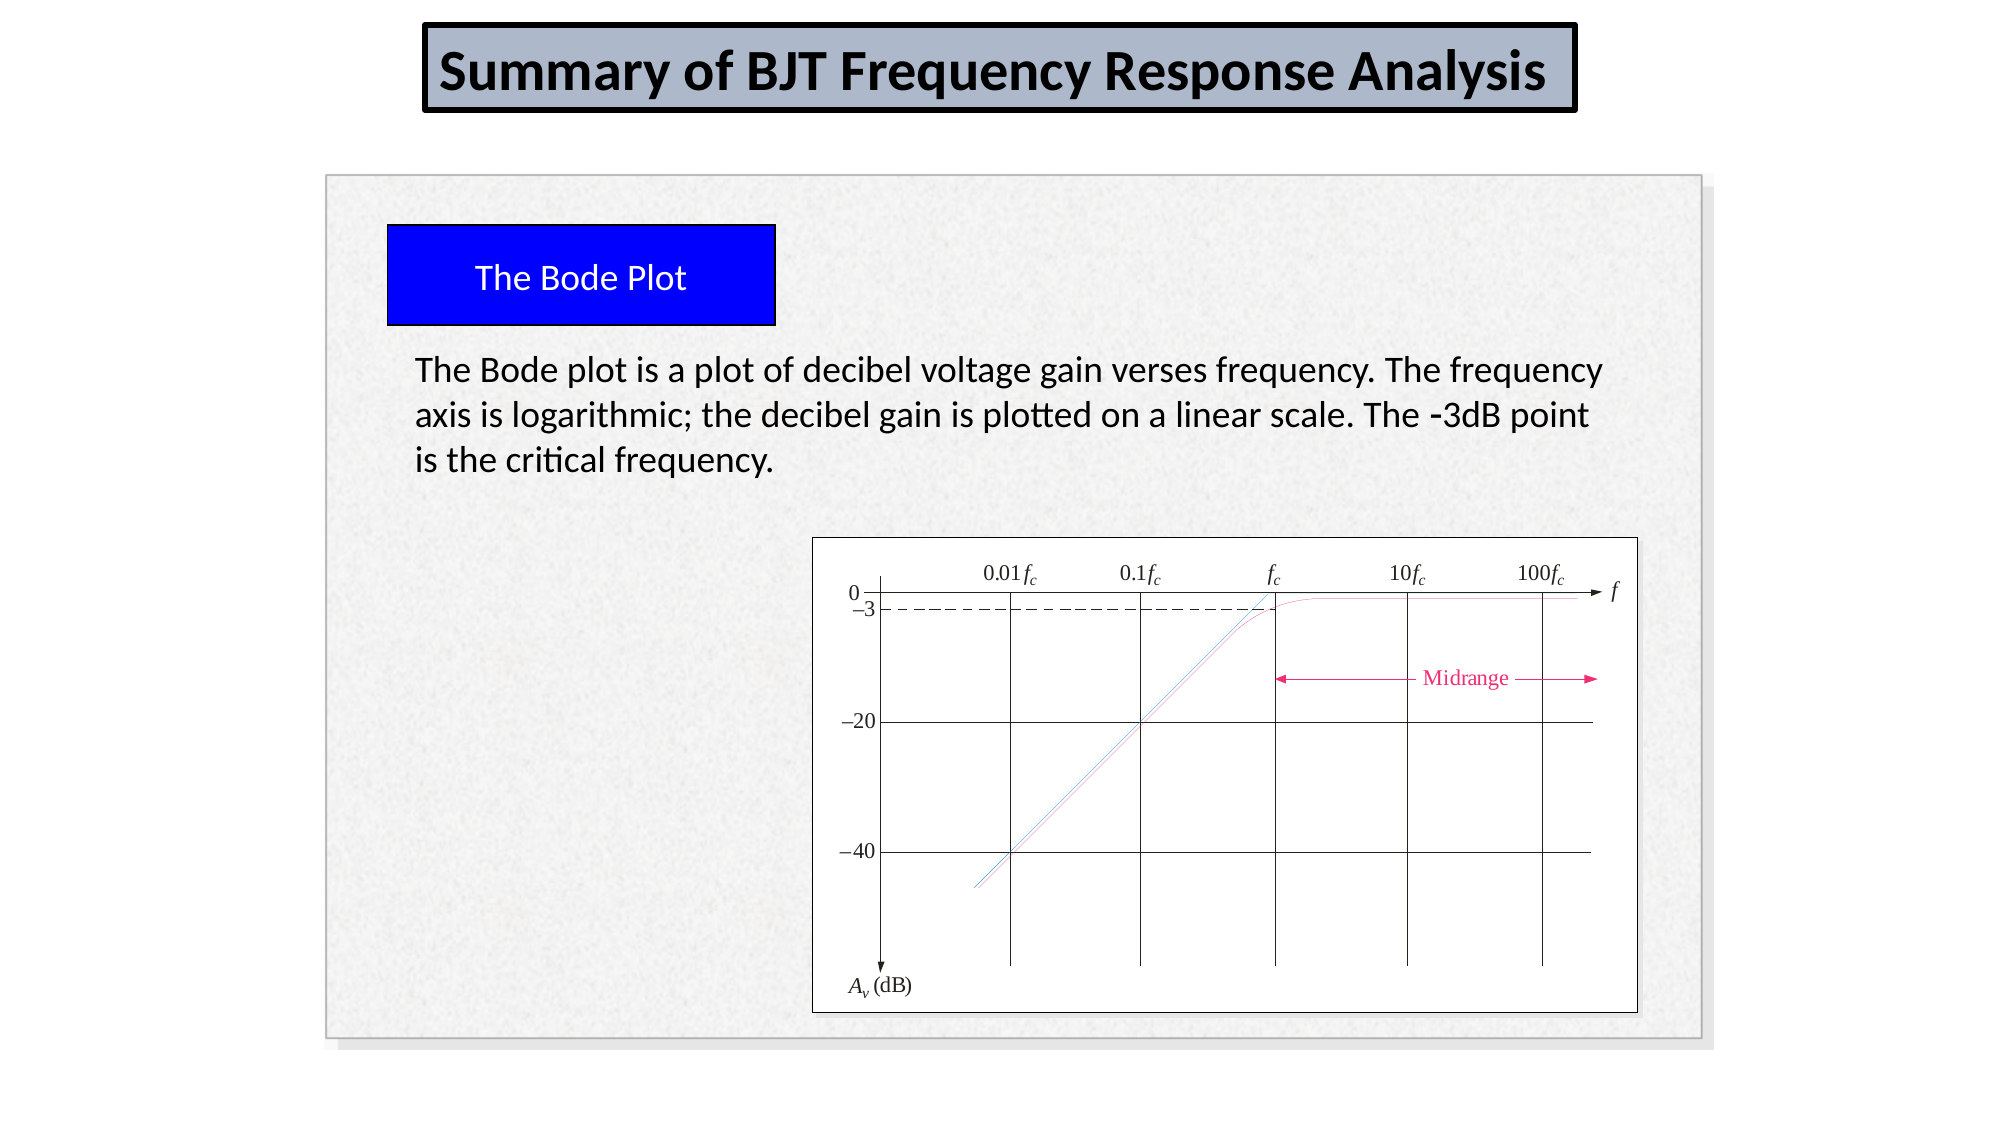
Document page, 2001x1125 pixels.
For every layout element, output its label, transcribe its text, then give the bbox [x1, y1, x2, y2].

picture [324, 173, 1714, 1050]
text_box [837, 562, 1625, 1003]
text_box Summary of BJT Frequency Response Analysis [425, 24, 1575, 110]
